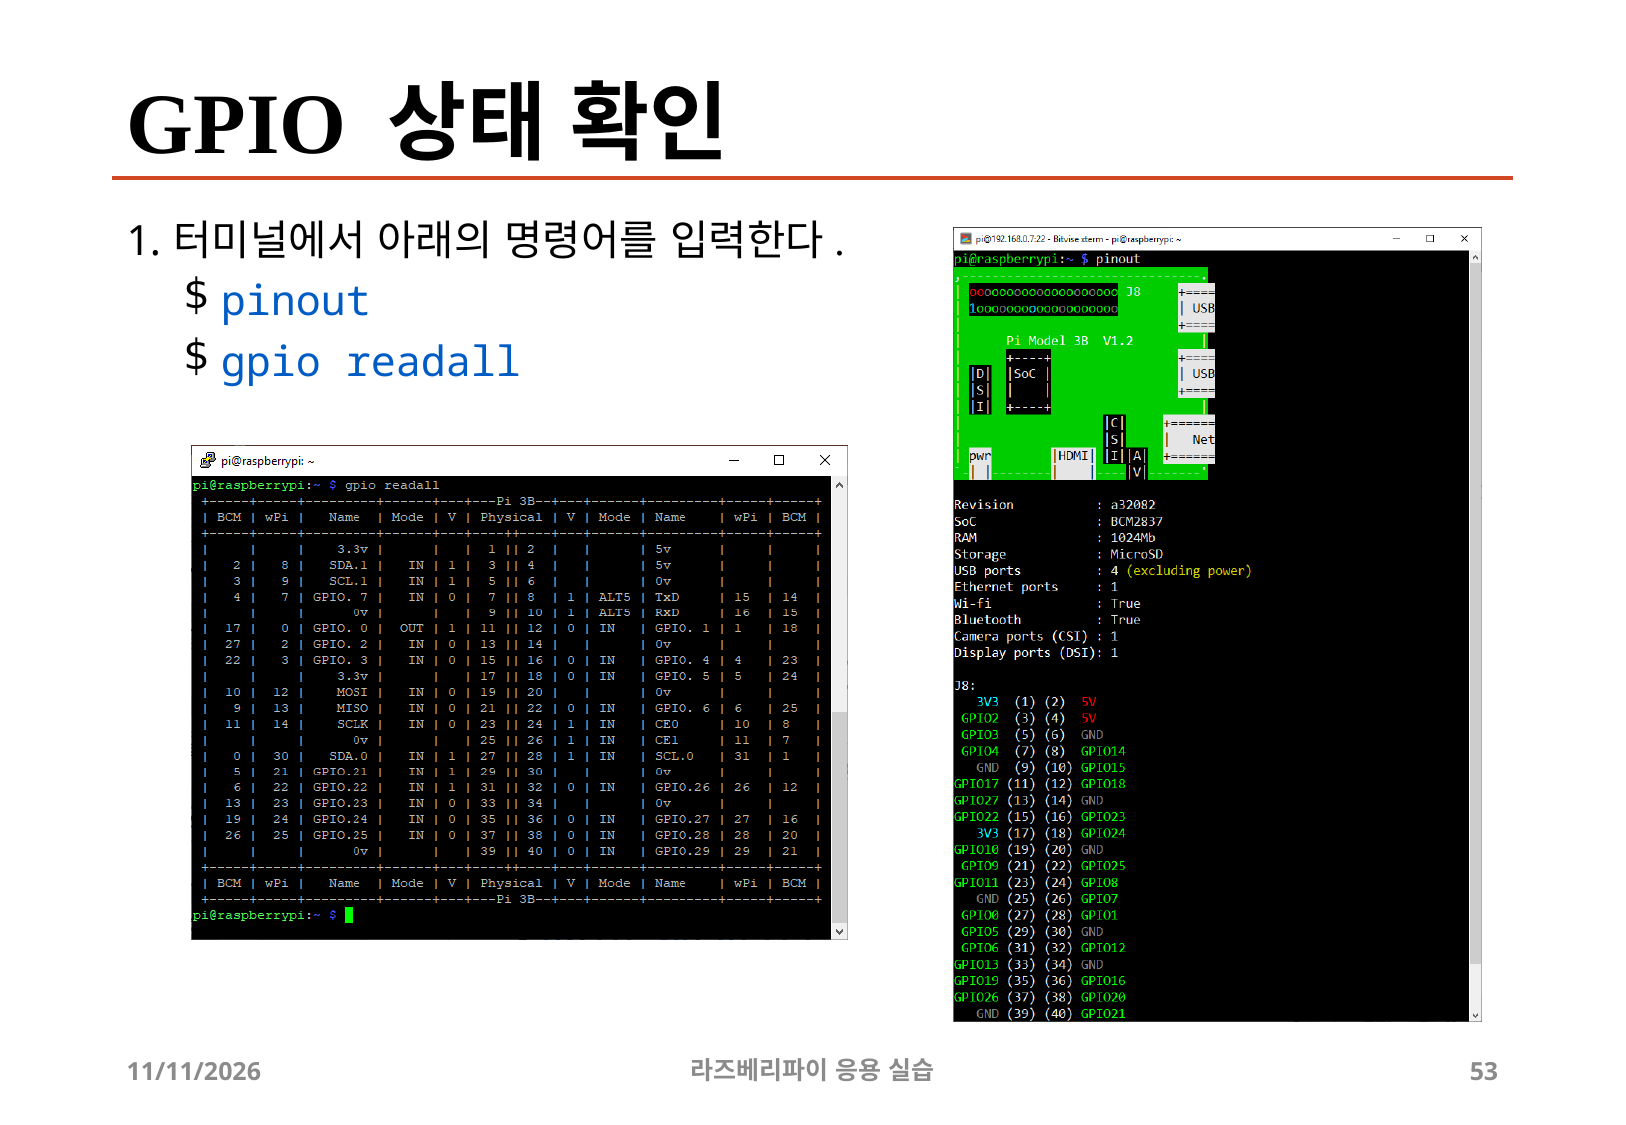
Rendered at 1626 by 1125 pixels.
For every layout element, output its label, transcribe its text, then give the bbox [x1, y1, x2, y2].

footer 라즈베리파이 응용 실습 [538, 1042, 1087, 1103]
title GPIO 상태 확인 [111, 59, 1514, 179]
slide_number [111, 1042, 478, 1103]
slide_number 53 [1147, 1042, 1514, 1103]
picture [191, 445, 848, 940]
list 터미널에서 아래의 명령어를 입력한다. pinout gpio readall [111, 205, 976, 417]
picture [952, 227, 1482, 1022]
